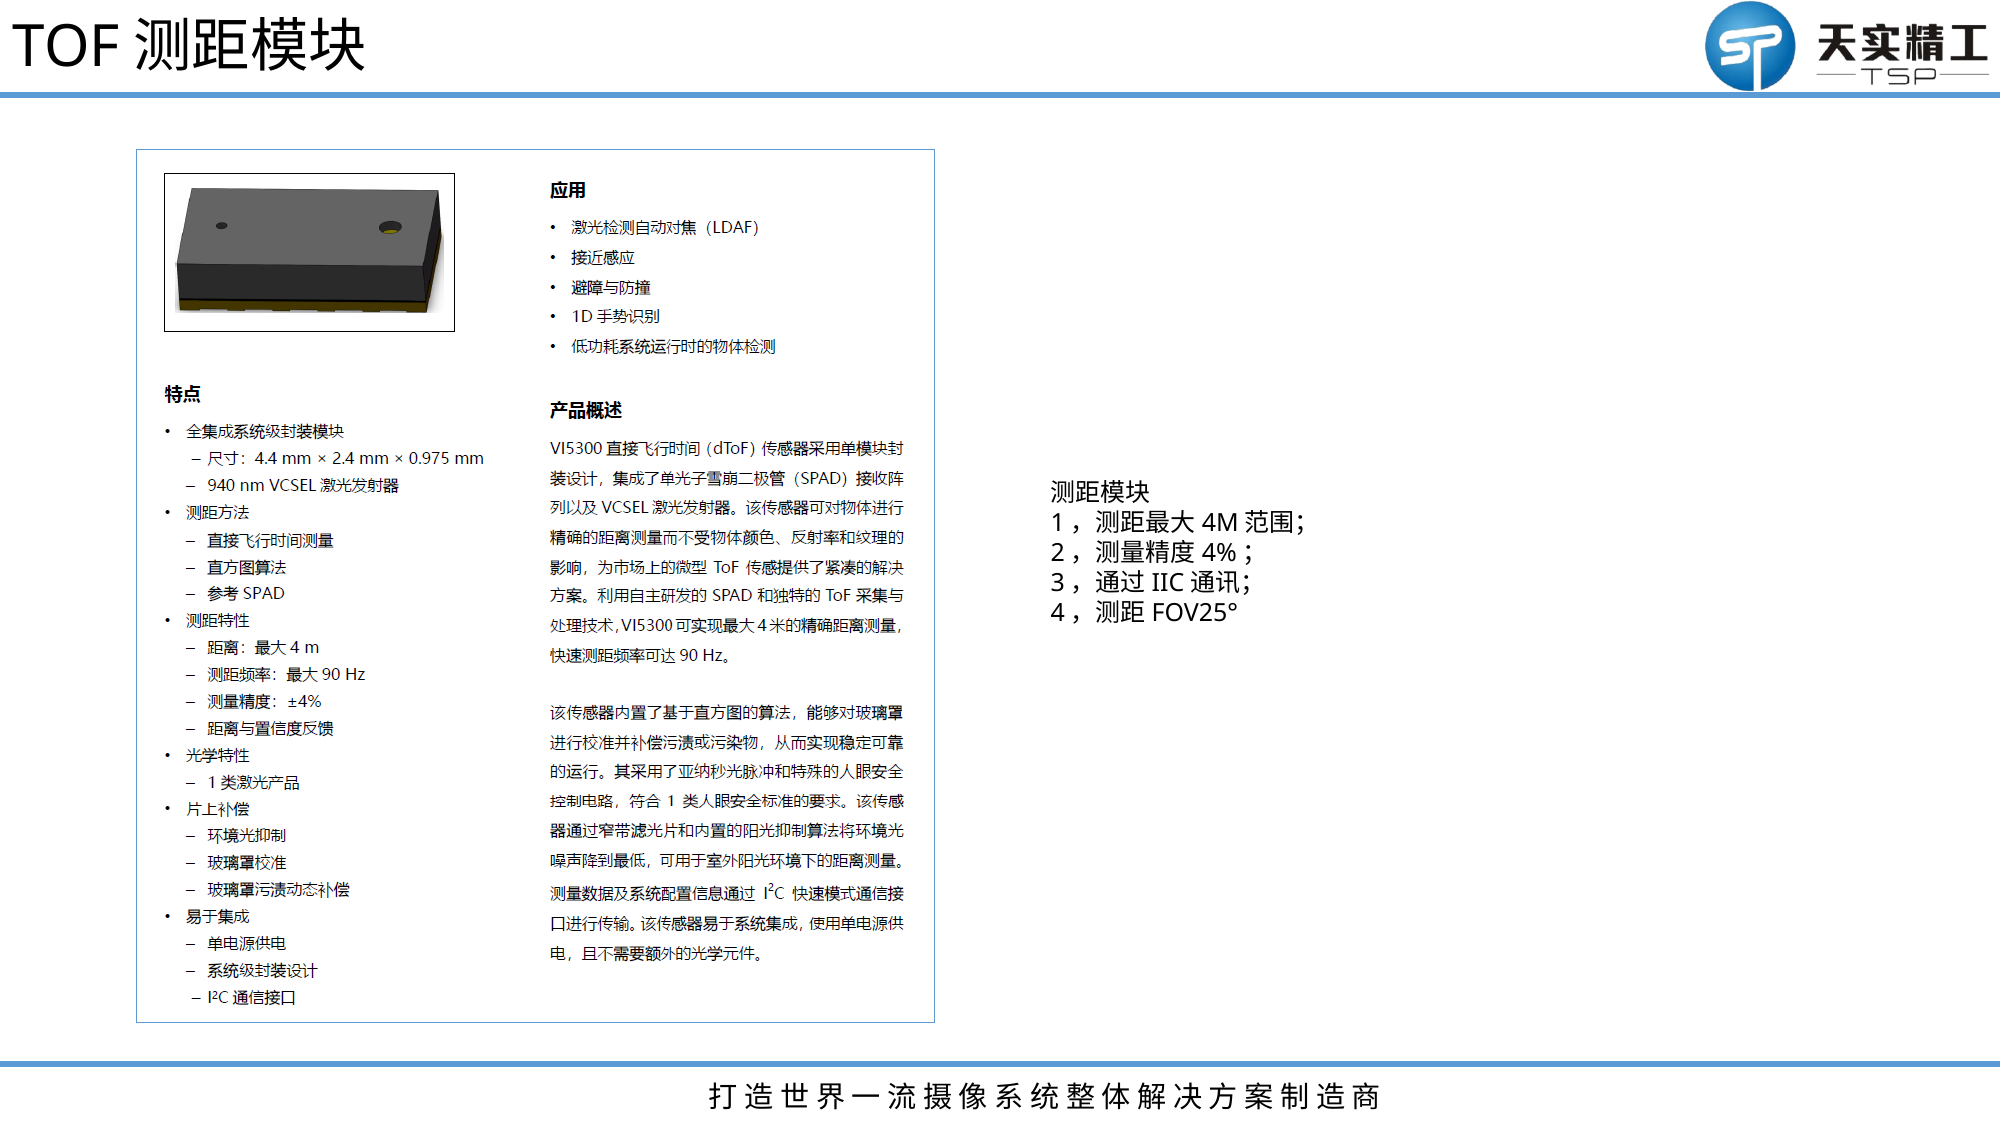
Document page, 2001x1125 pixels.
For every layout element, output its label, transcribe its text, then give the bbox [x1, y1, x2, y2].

title TOF测距模块 [0, 0, 1723, 96]
picture [1691, 0, 2001, 97]
text_box 测距模块 1，测距最大4M范围； 2，测量精度4%； 3，通过IIC通讯； 4，测距FOV25° [1035, 469, 1345, 634]
picture [136, 149, 935, 1023]
